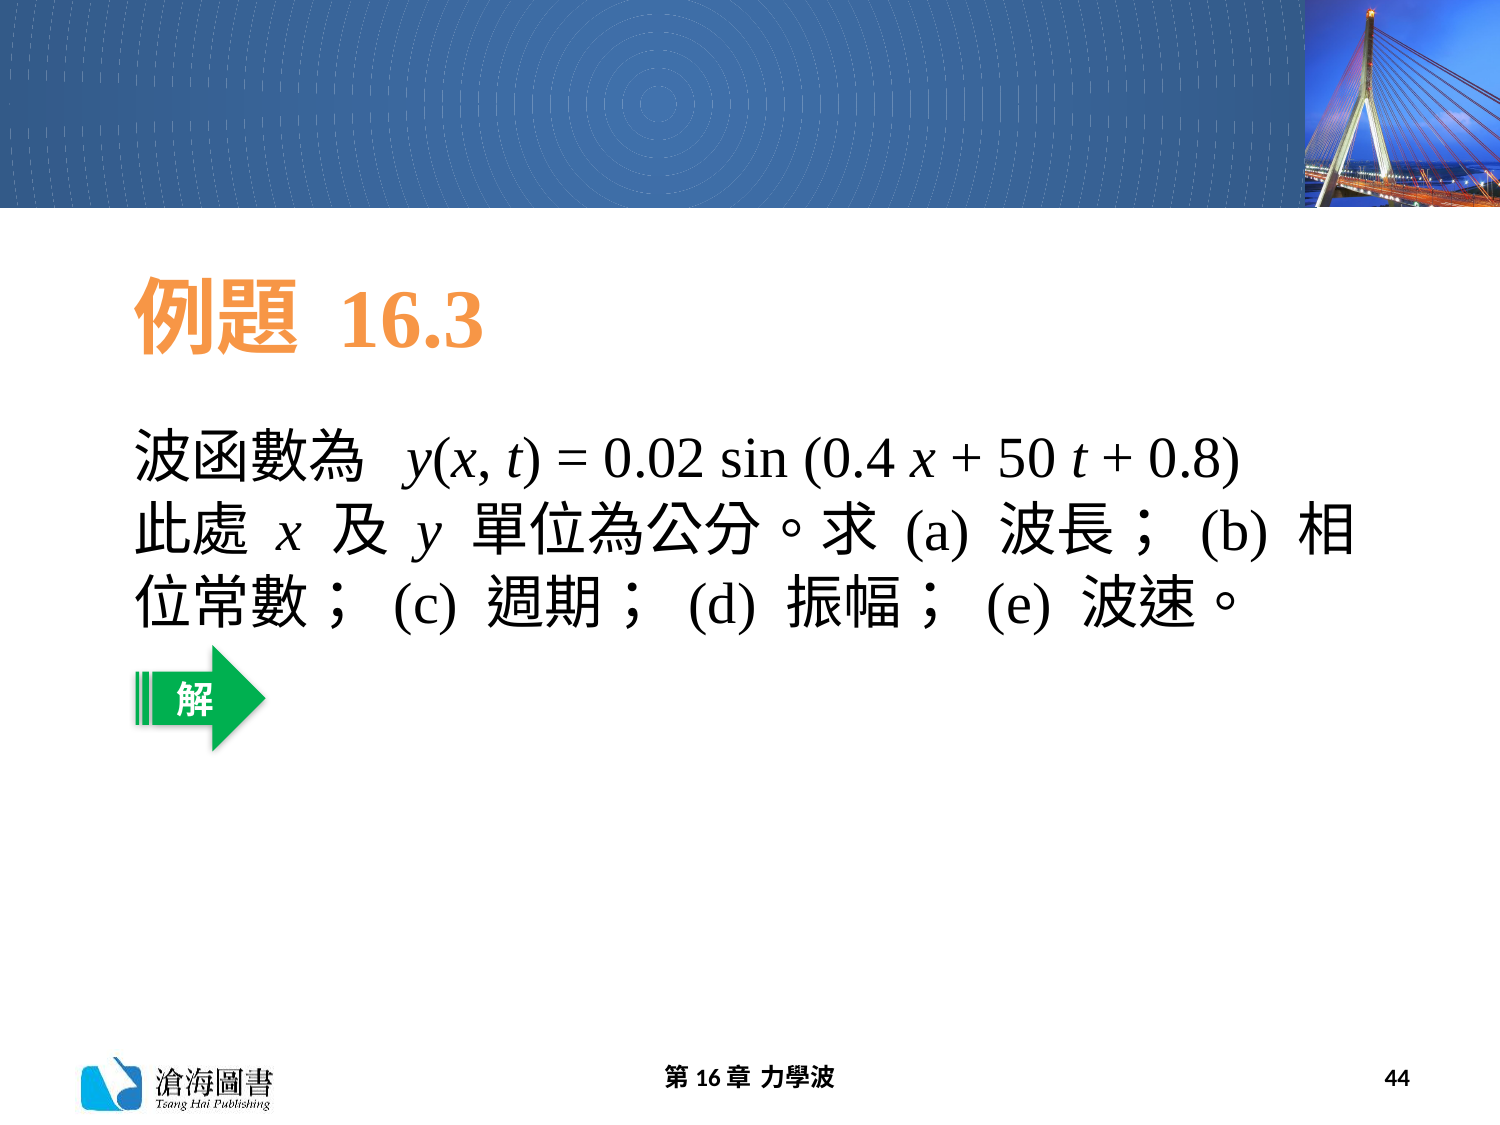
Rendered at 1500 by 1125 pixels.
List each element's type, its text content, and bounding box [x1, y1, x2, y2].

list 波函數為 y(x, t) = 0.02 sin (0.4 x + 50 t + 0.8) 此處 x 及 y 單位為公分。求 (a) 波長； (b) 相位常數； (c) 週期； (d) 振幅； (e) 波速。 [118, 408, 1394, 1024]
picture [75, 1049, 274, 1118]
footer 第16章 力學波 [512, 1046, 988, 1107]
slide_number 44 [1074, 1046, 1425, 1107]
text_box 解 [142, 671, 149, 725]
title 例題 16.3 [118, 256, 1394, 386]
text_box 解 [135, 671, 140, 725]
text_box 解 [152, 645, 266, 752]
picture [1305, 0, 1500, 207]
